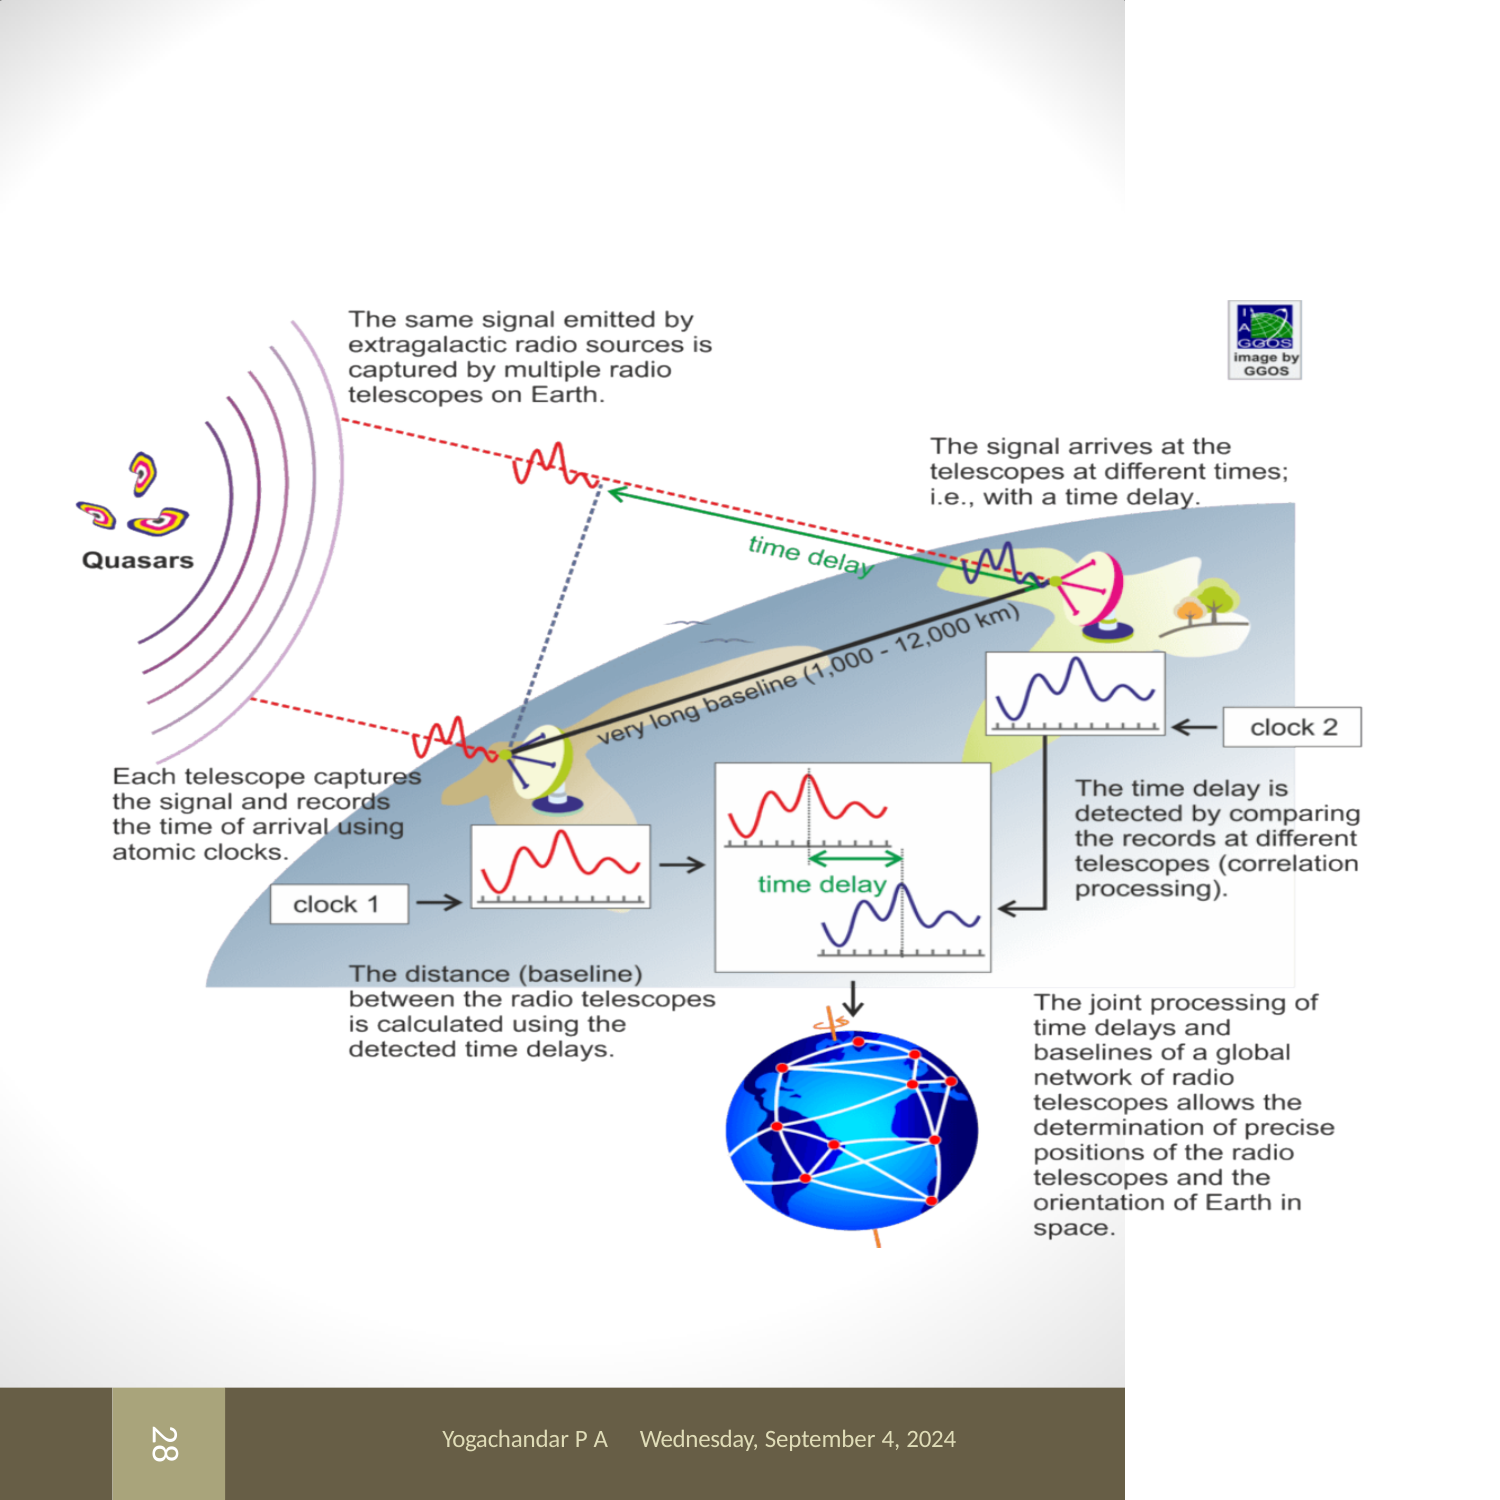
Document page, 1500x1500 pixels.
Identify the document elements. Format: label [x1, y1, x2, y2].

text_box [302, 71, 1251, 1476]
picture [1251, 301, 1368, 1248]
text_box [0, 0, 1126, 1500]
